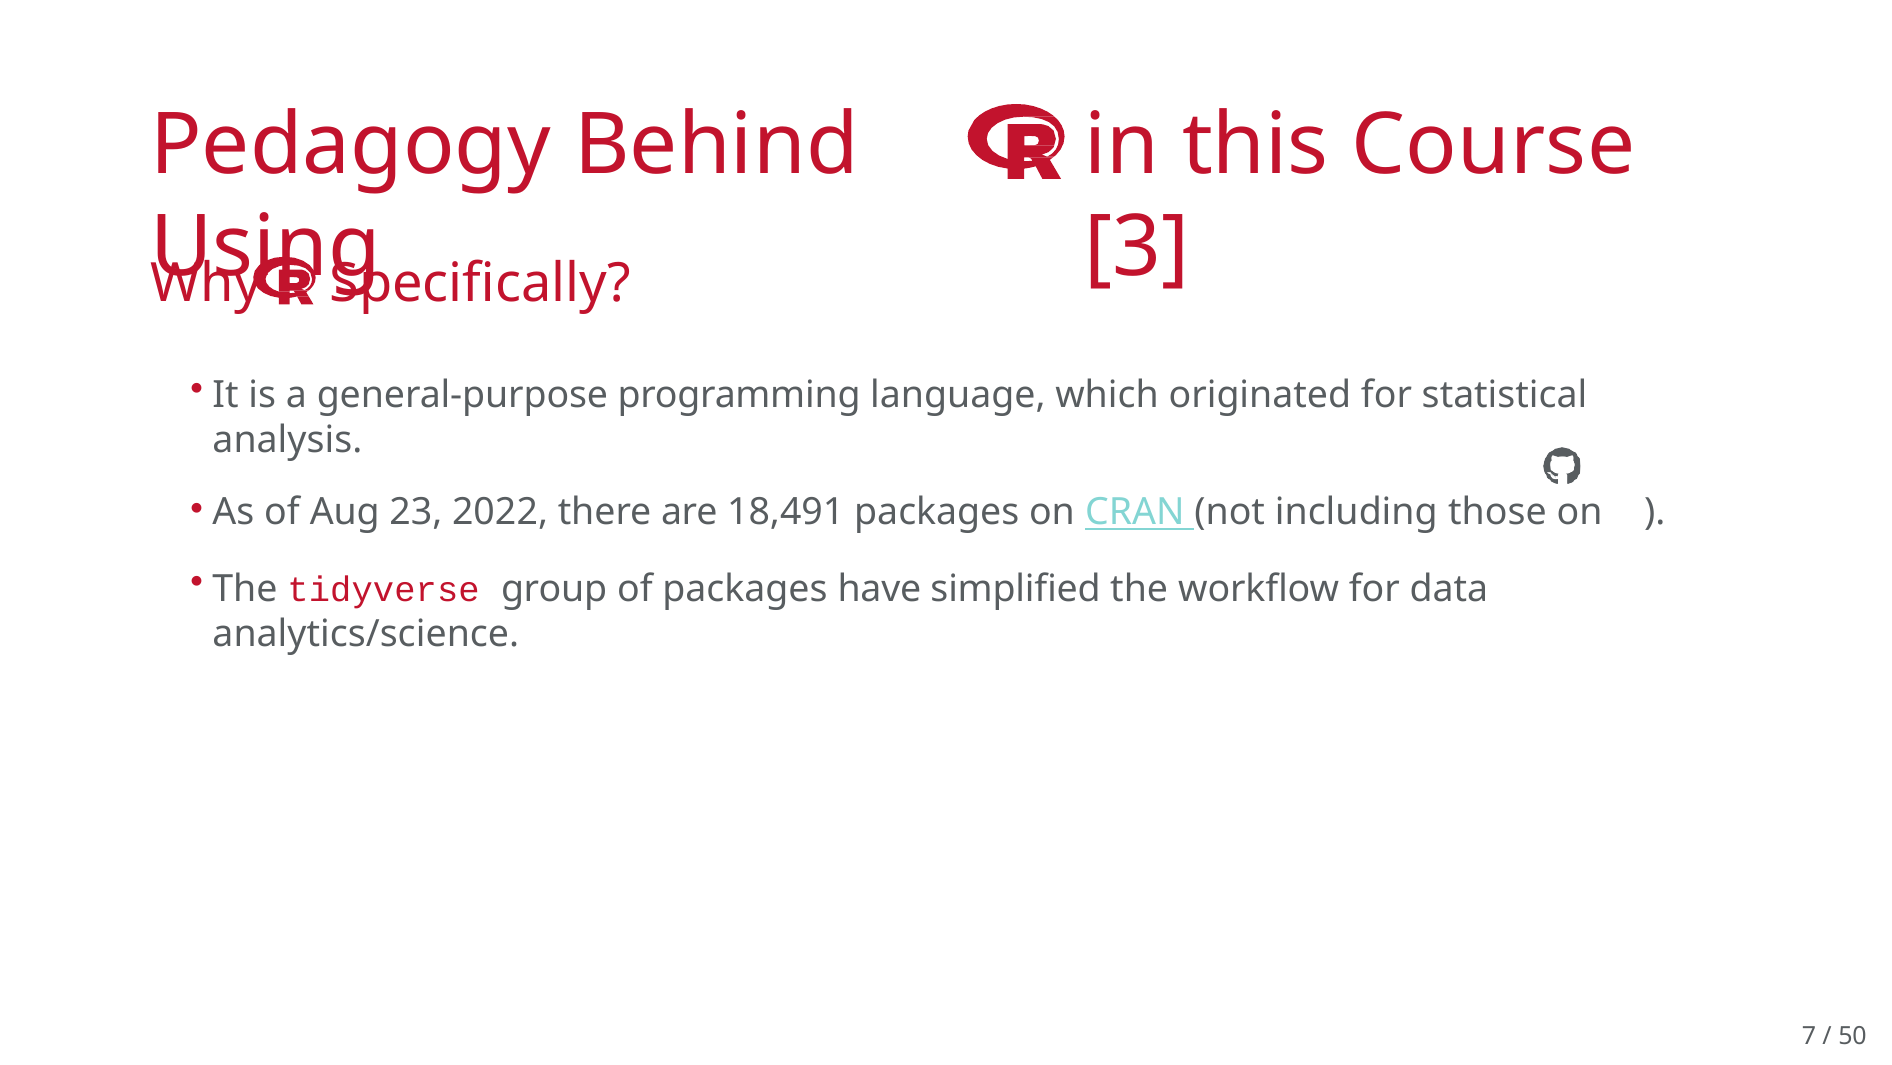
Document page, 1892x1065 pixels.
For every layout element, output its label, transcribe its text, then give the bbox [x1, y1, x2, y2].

text_box [1543, 447, 1581, 484]
text_box in this Course [3] [1082, 85, 1658, 244]
text_box [967, 103, 1065, 179]
text_box Why Specifically? It is a general-purpose programming language, which originated for statistical analysis. As of Aug 23, 2022, there are 18,491 packages on CRAN (not including those on ). The tidyverse group of packages have simplified the workflow for data analytics/science. [147, 244, 1734, 654]
text_box 7 / 50 [1799, 1017, 1869, 1050]
title Pedagogy Behind Using [147, 85, 951, 244]
text_box [253, 256, 316, 305]
